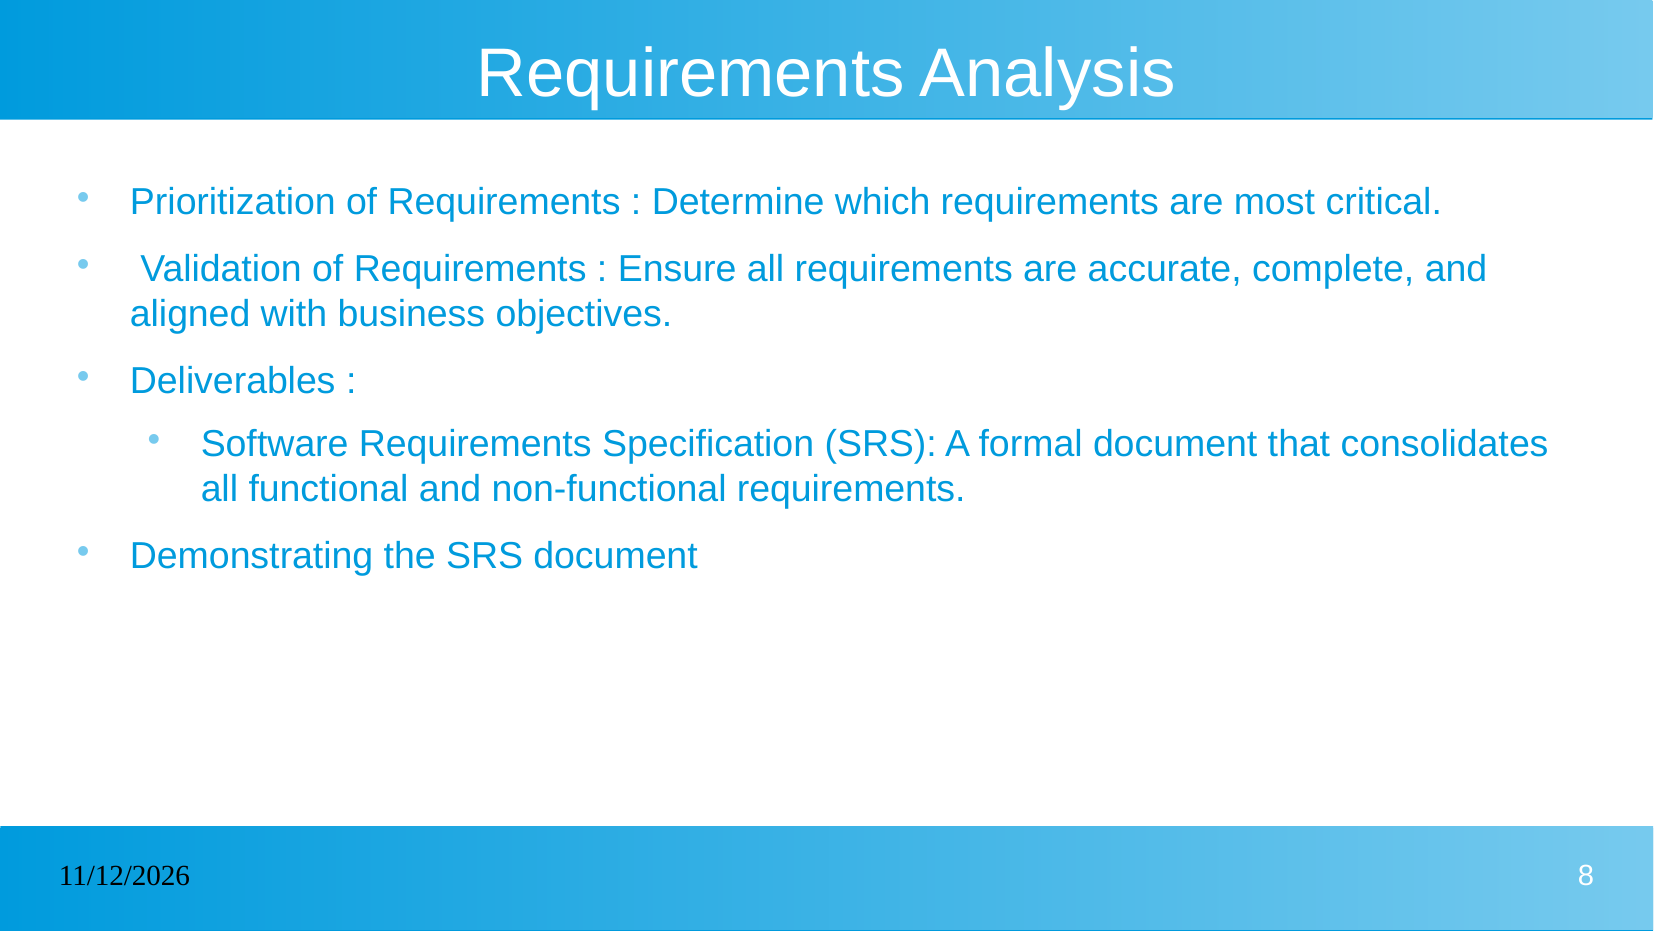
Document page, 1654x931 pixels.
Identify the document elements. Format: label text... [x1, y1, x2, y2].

list Prioritization of Requirements : Determine which requirements are most critical. Validation of Requirements : Ensure all requirements are accurate, complete, and aligned with business objectives. Deliverables : Software Requirements Specification (SRS): A formal document that consolidates all functional and non-functional requirements. Demonstrating the SRS document [59, 177, 1595, 768]
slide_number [59, 856, 443, 915]
slide_number 8 [1210, 856, 1595, 915]
title Requirements Analysis [59, 29, 1595, 108]
